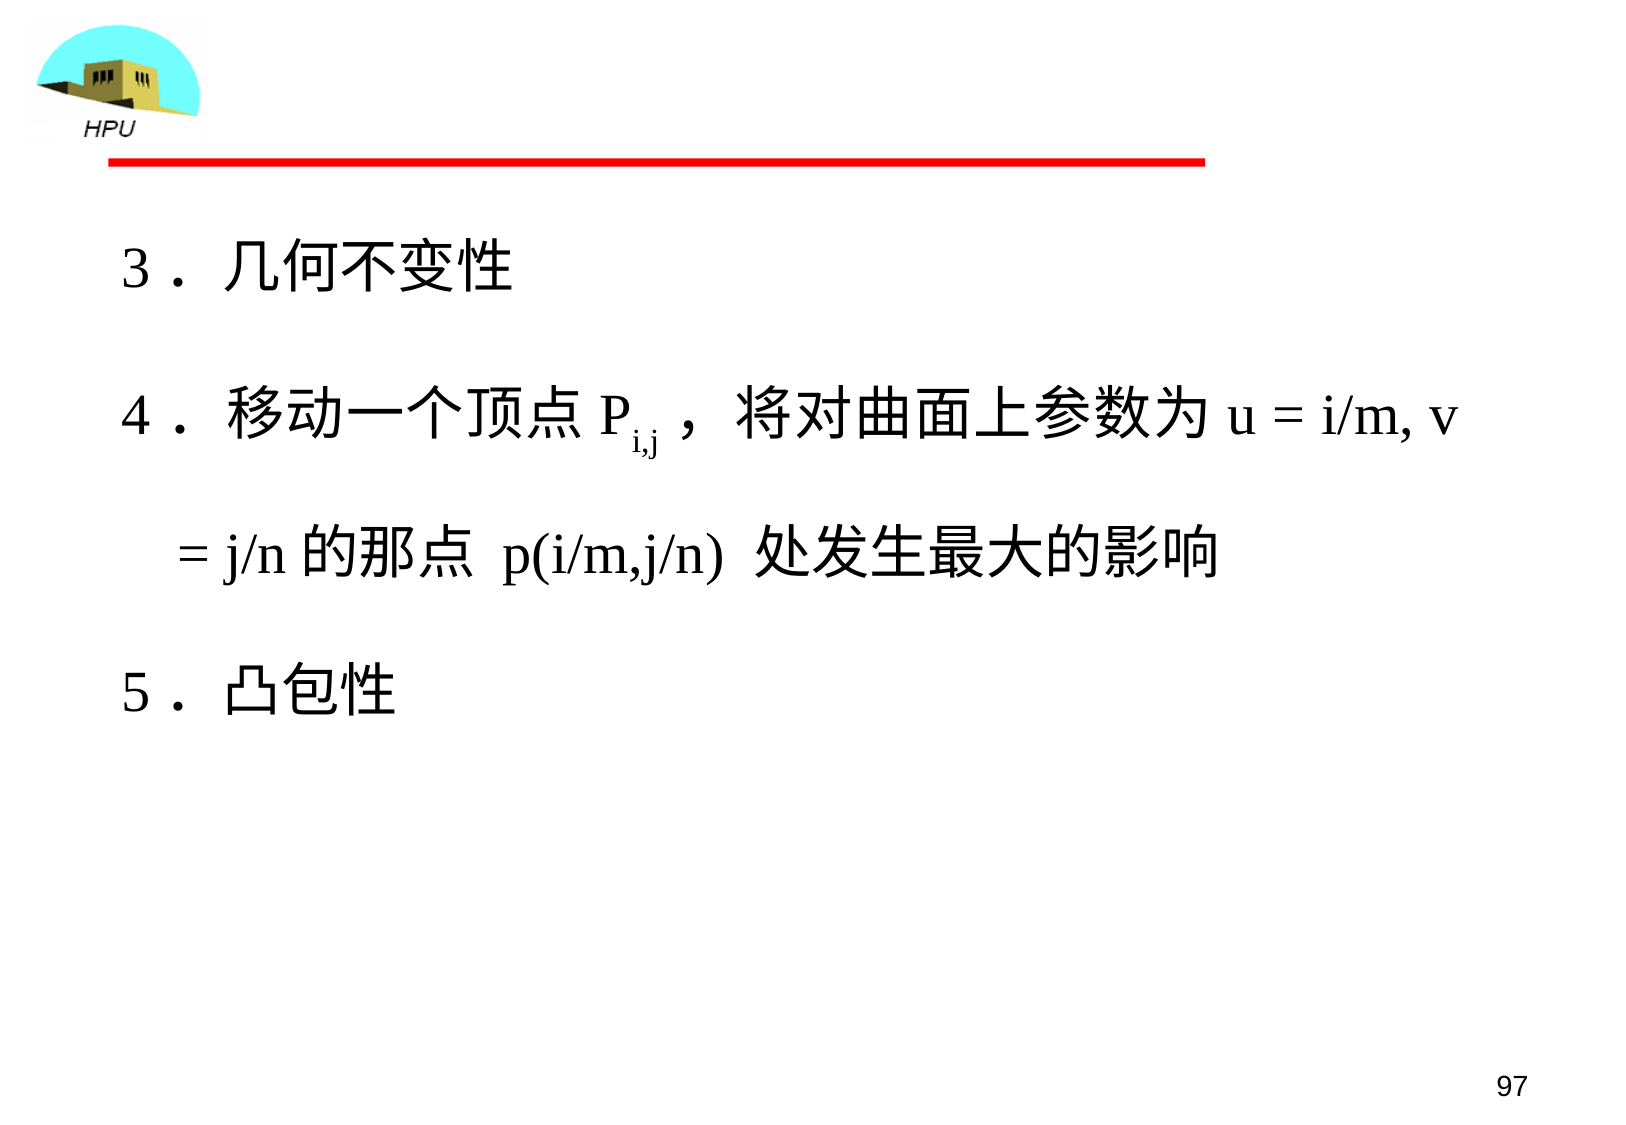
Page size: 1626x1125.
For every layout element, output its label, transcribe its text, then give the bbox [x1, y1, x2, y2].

list 3．几何不变性 4．移动一个顶点Pi,j，将对曲面上参数为u = i/m, v = j/n的那点 p(i/m,j/n) 处发生最大的影响 5．凸包性 [106, 165, 1475, 891]
picture [27, 21, 217, 150]
slide_number 97 [1164, 1059, 1544, 1113]
